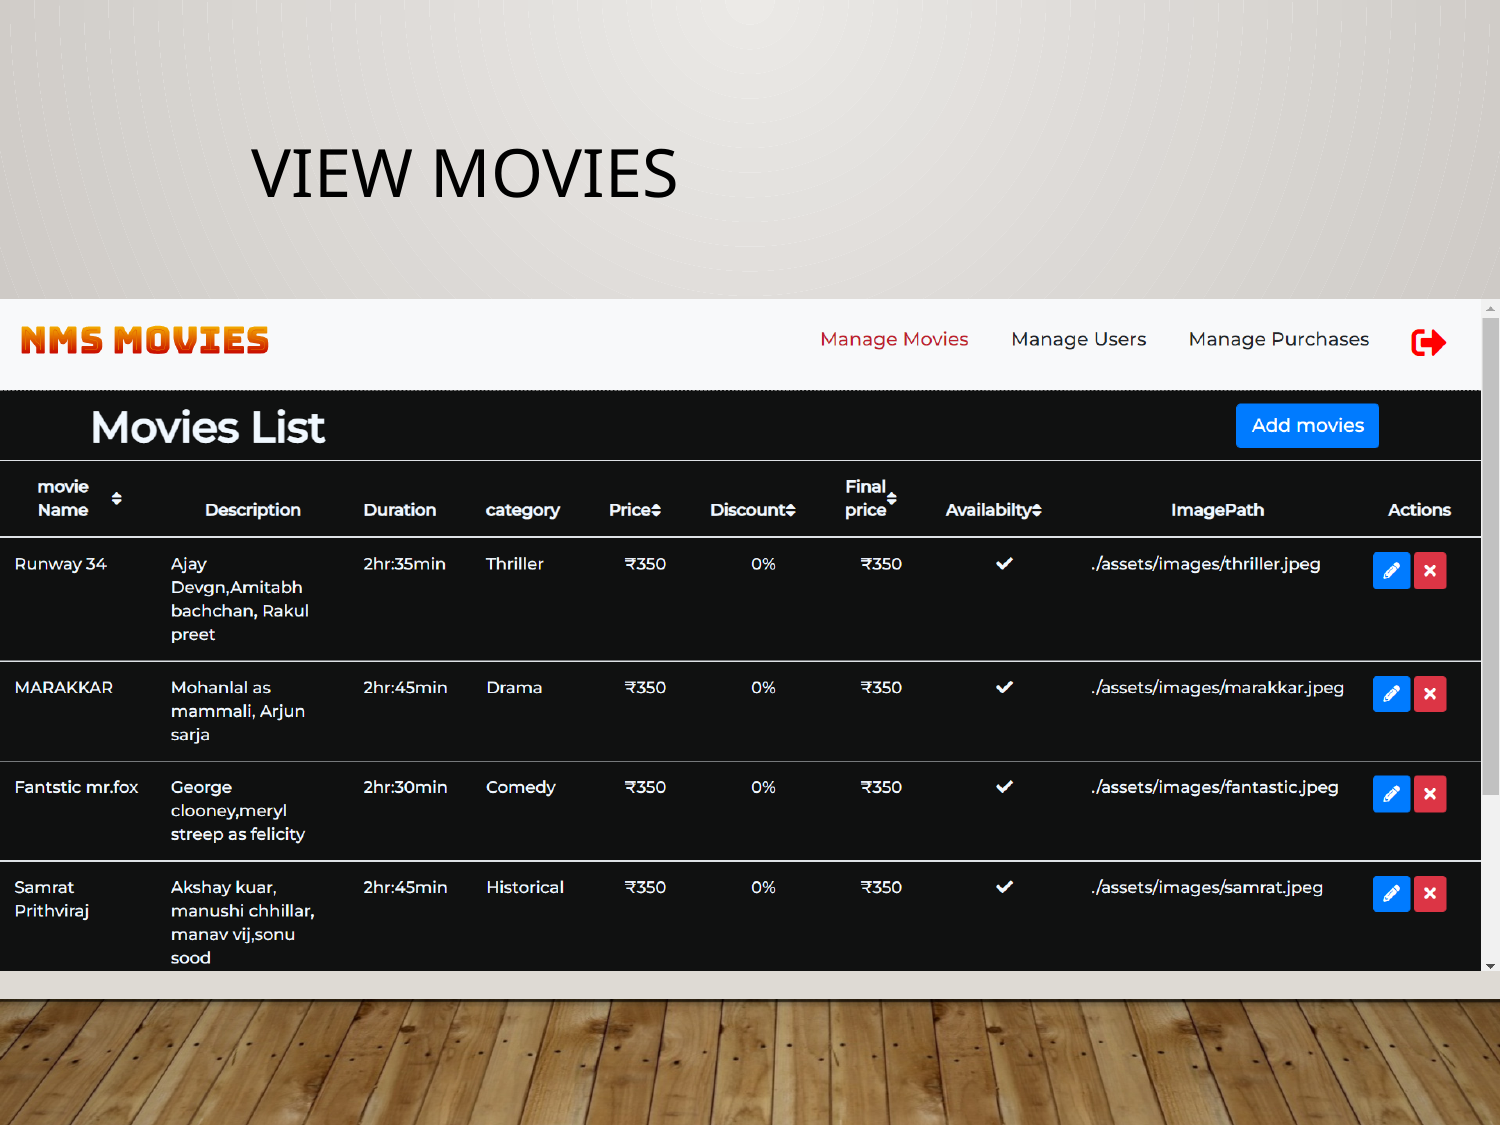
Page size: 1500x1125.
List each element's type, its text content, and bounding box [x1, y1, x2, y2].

picture [0, 999, 1500, 1125]
title View Movies [236, 131, 1315, 299]
picture [0, 299, 1500, 971]
